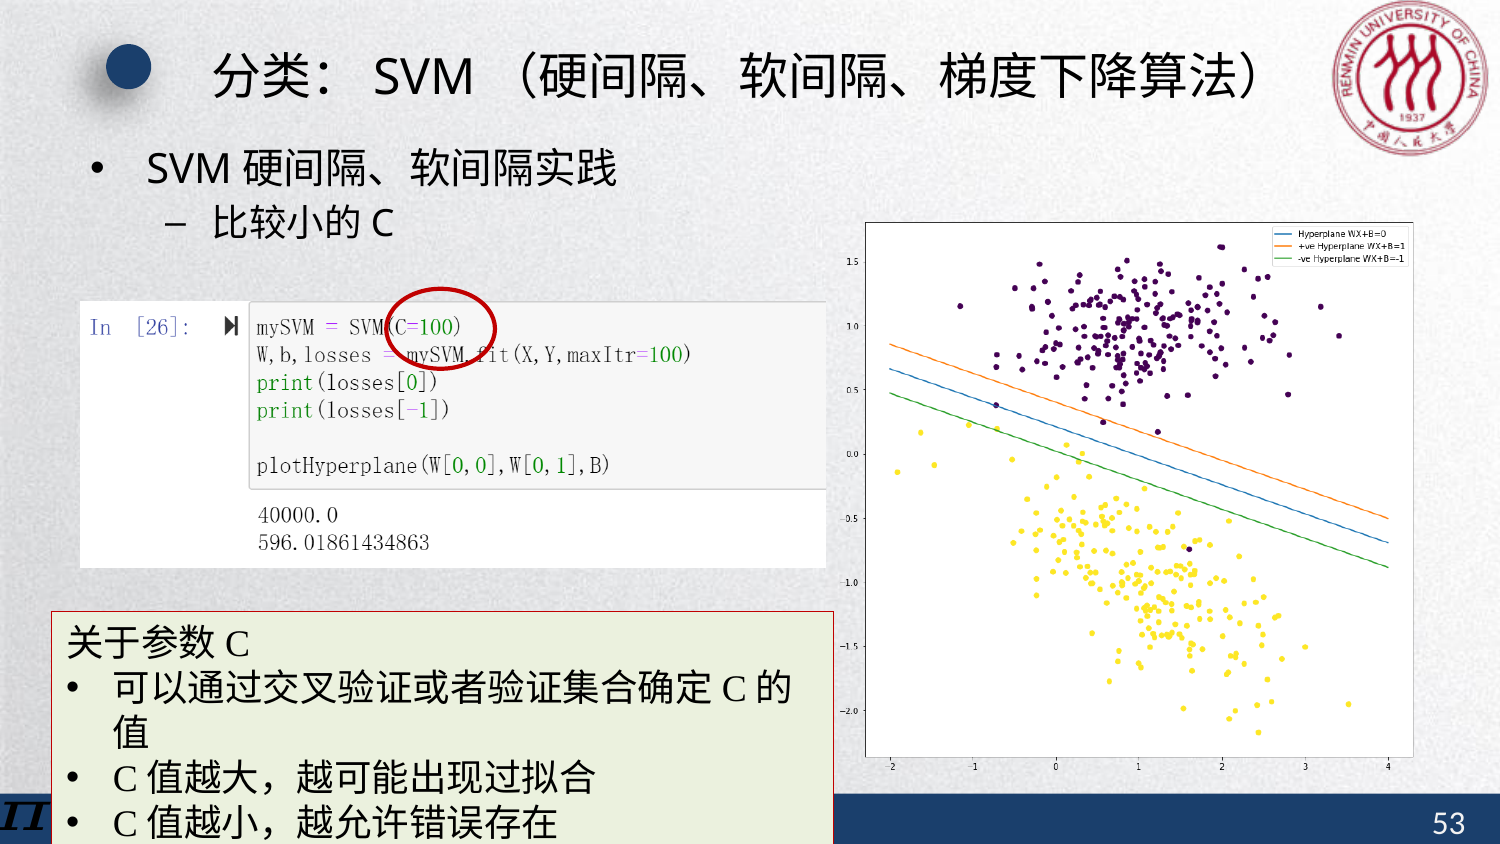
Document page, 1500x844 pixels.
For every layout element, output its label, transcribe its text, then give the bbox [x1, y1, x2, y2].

title 分类：SVM（硬间隔、软间隔、梯度下降算法） [75, 33, 1425, 116]
picture [833, 217, 1418, 776]
picture [0, 0, 1500, 793]
picture [79, 301, 827, 568]
list SVM硬间隔、软间隔实践 比较小的C [75, 134, 1425, 781]
text_box [400, 286, 481, 299]
text_box 关于参数C 可以通过交叉验证或者验证集合确定C的值 C值越大，越可能出现过拟合 C值越小，越允许错误存在 [51, 611, 834, 844]
